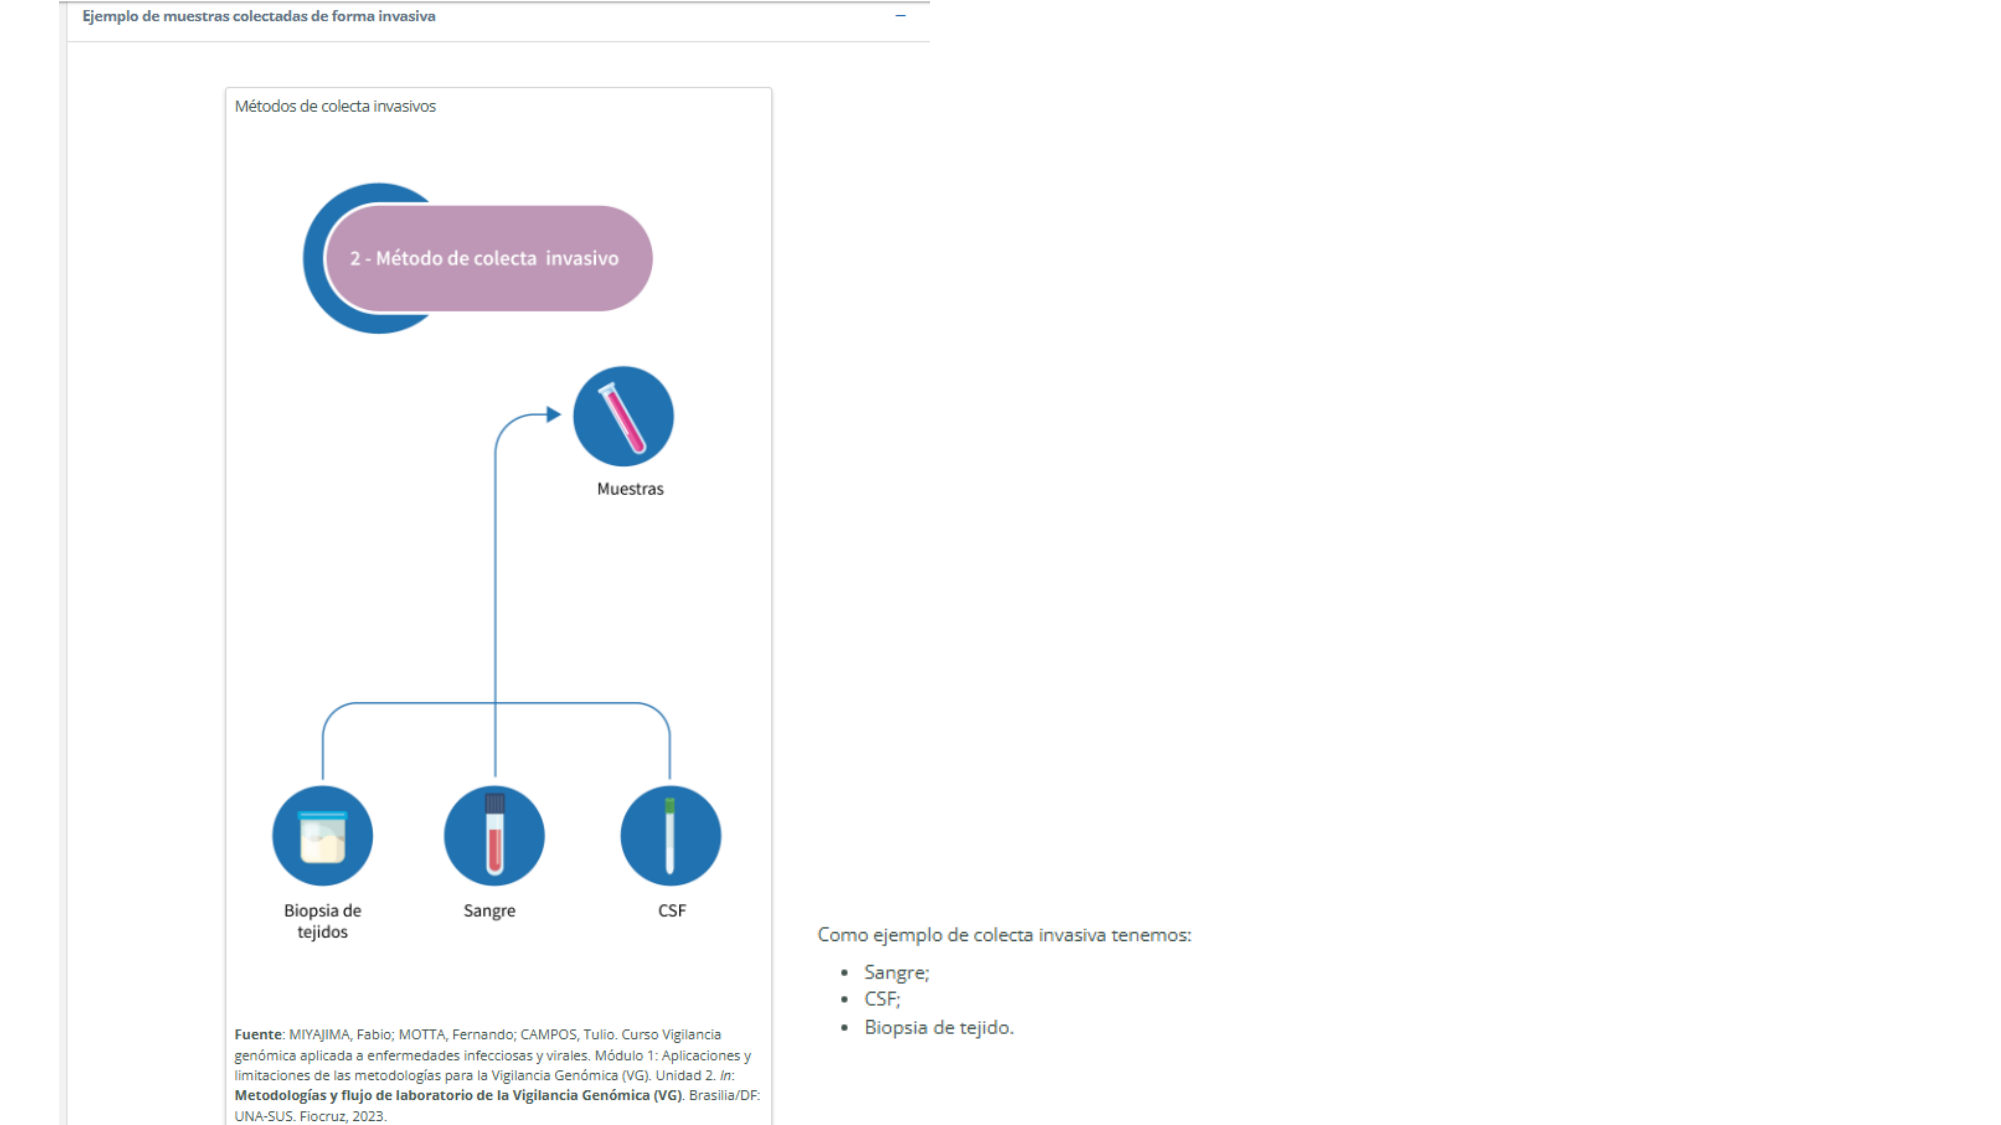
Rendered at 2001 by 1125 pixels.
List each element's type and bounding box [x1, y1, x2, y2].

picture [59, 0, 1600, 1125]
